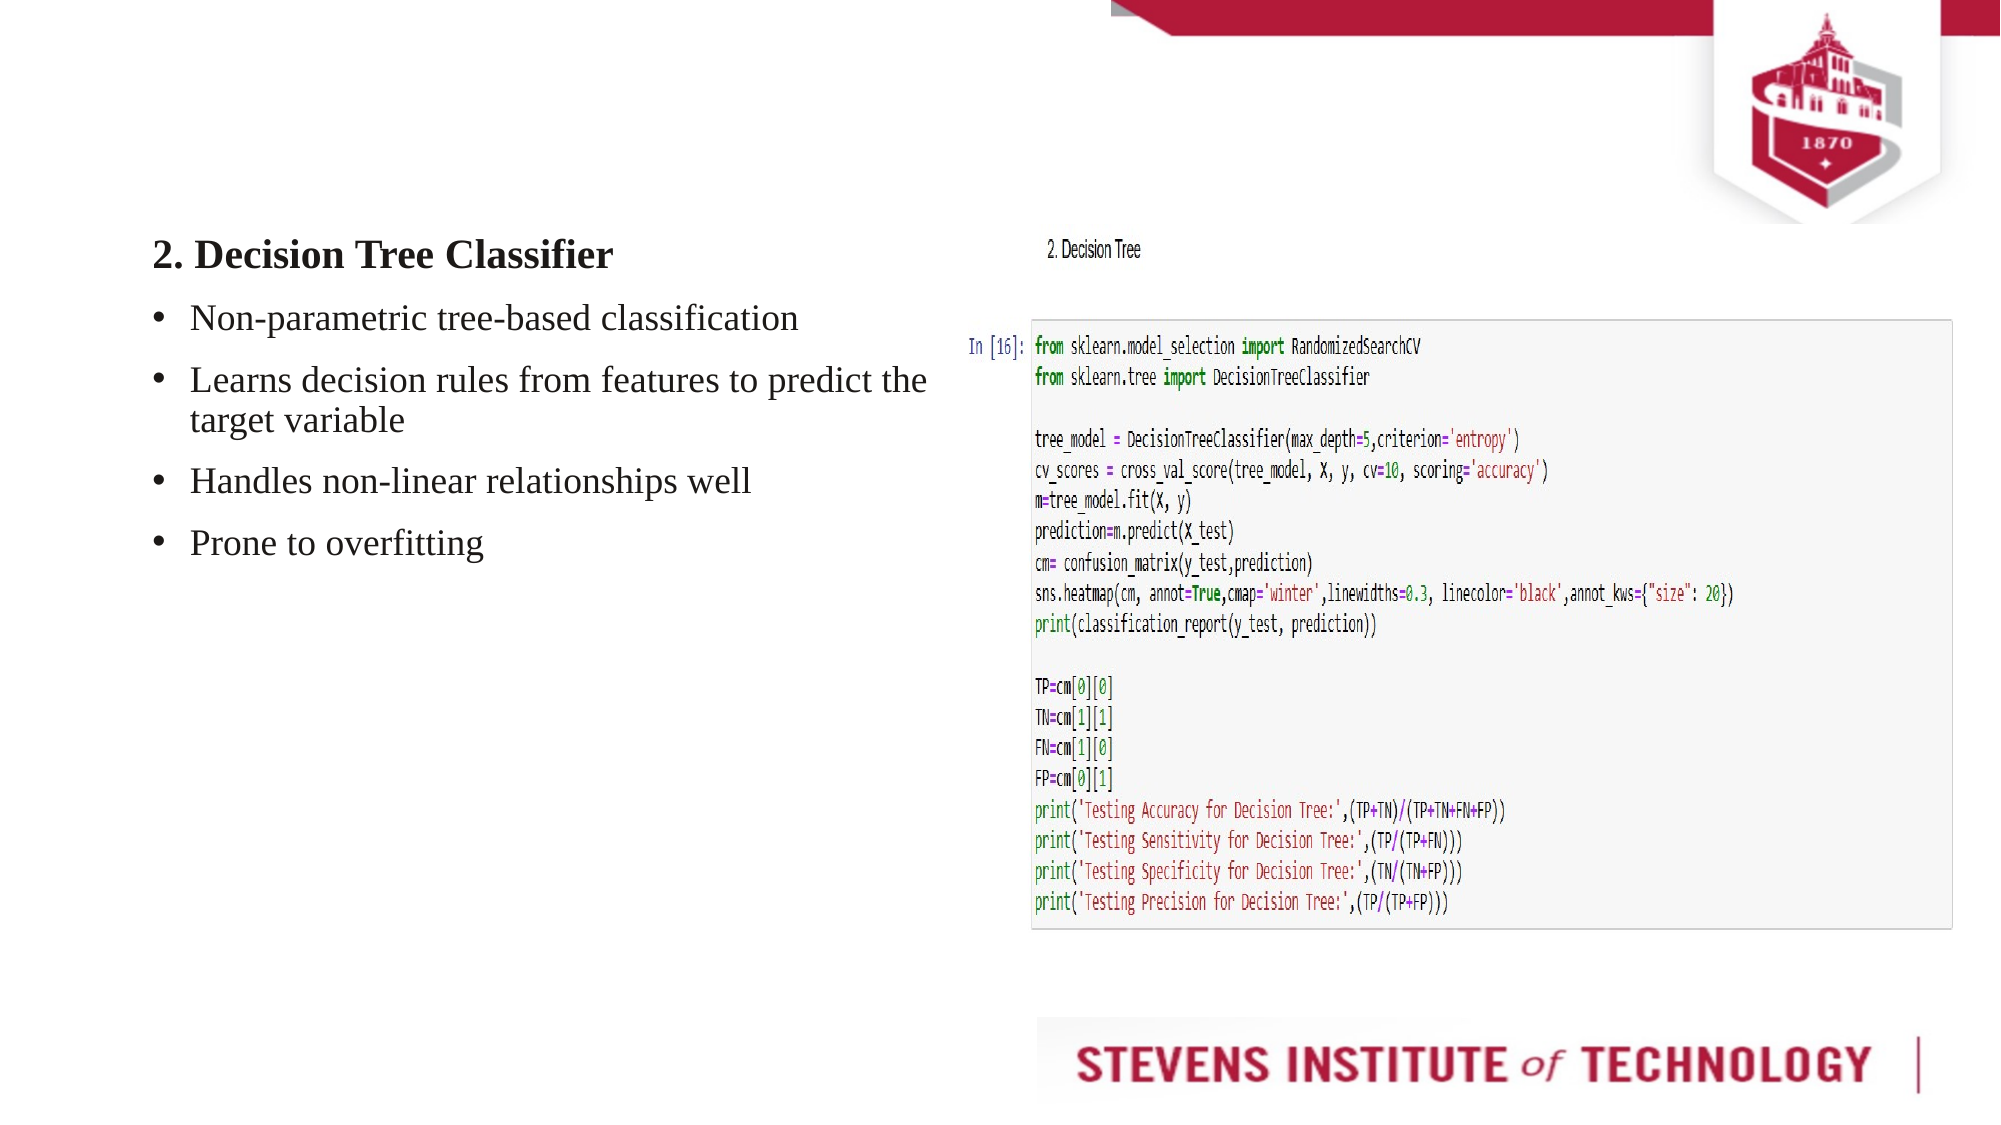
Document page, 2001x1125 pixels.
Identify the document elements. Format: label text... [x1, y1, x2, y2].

list 2. Decision Tree Classifier Non-parametric tree-based classification Learns decision rules from features to predict the target variable Handles non-linear relationships well Prone to overfitting [137, 224, 958, 758]
picture [968, 0, 2000, 942]
picture [1037, 1017, 2000, 1125]
